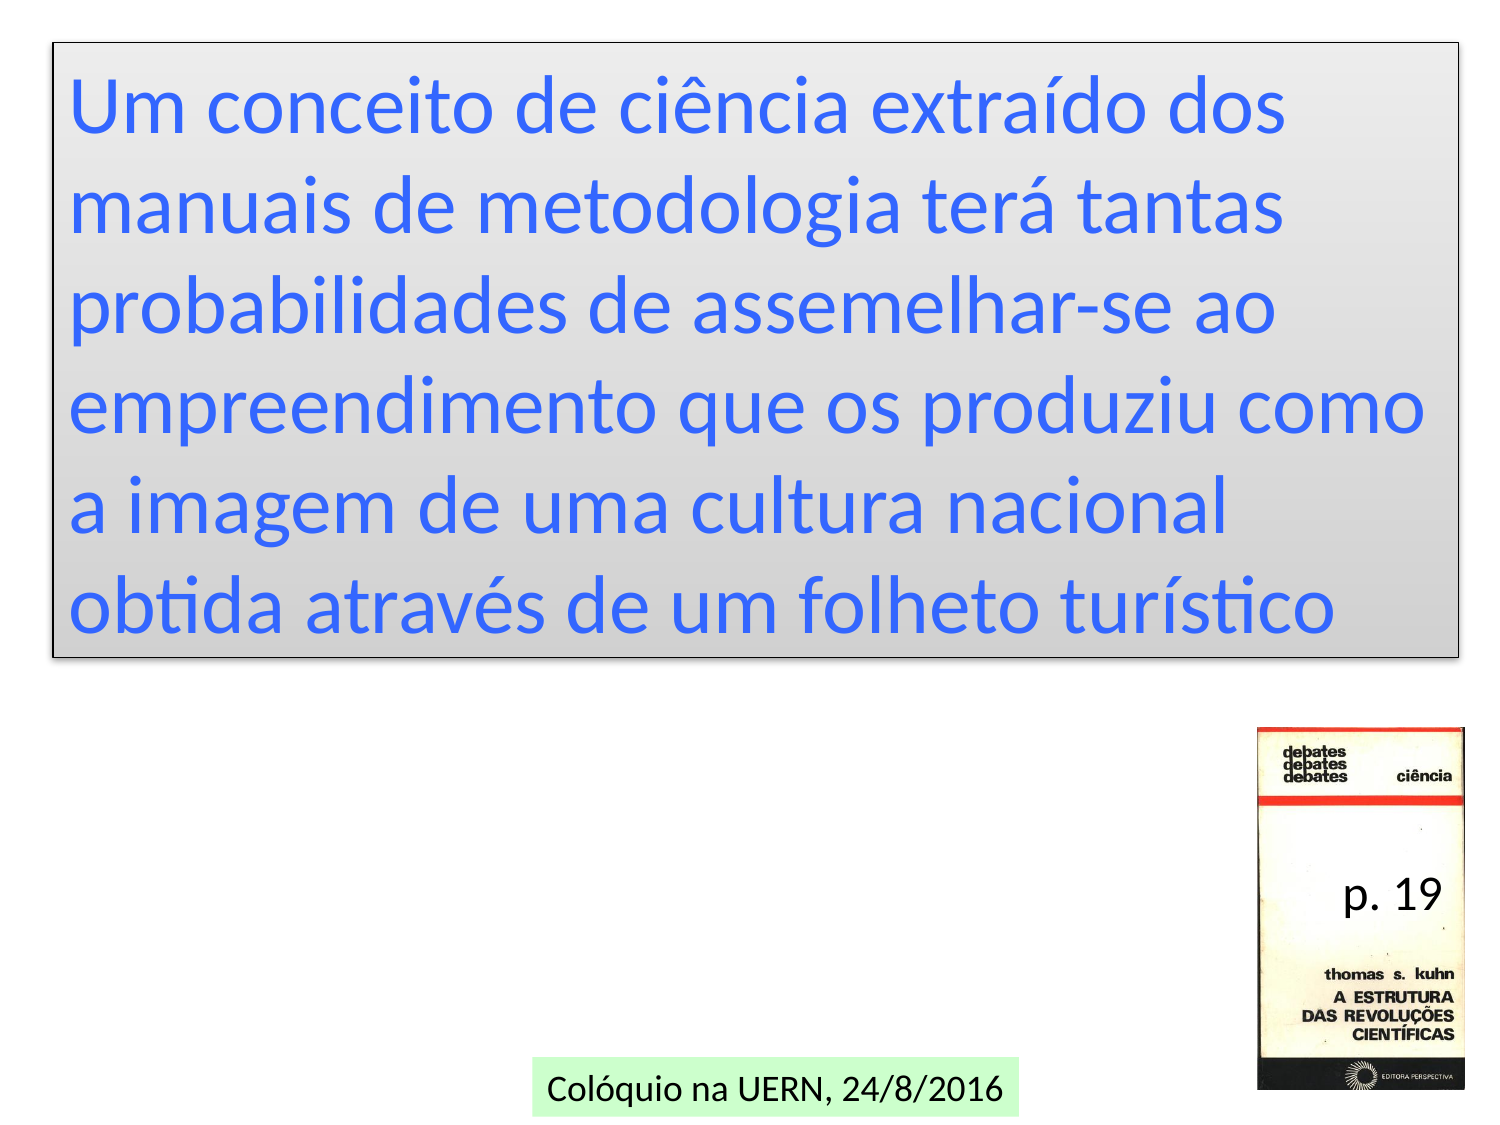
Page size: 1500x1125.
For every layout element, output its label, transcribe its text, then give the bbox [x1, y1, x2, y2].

text_box Um conceito de ciência extraído dos manuais de metodologia terá tantas probabilidades de assemelhar-se ao empreendimento que os produziu como a imagem de uma cultura nacional obtida através de um folheto turístico [52, 42, 1459, 658]
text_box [1257, 727, 1465, 1090]
